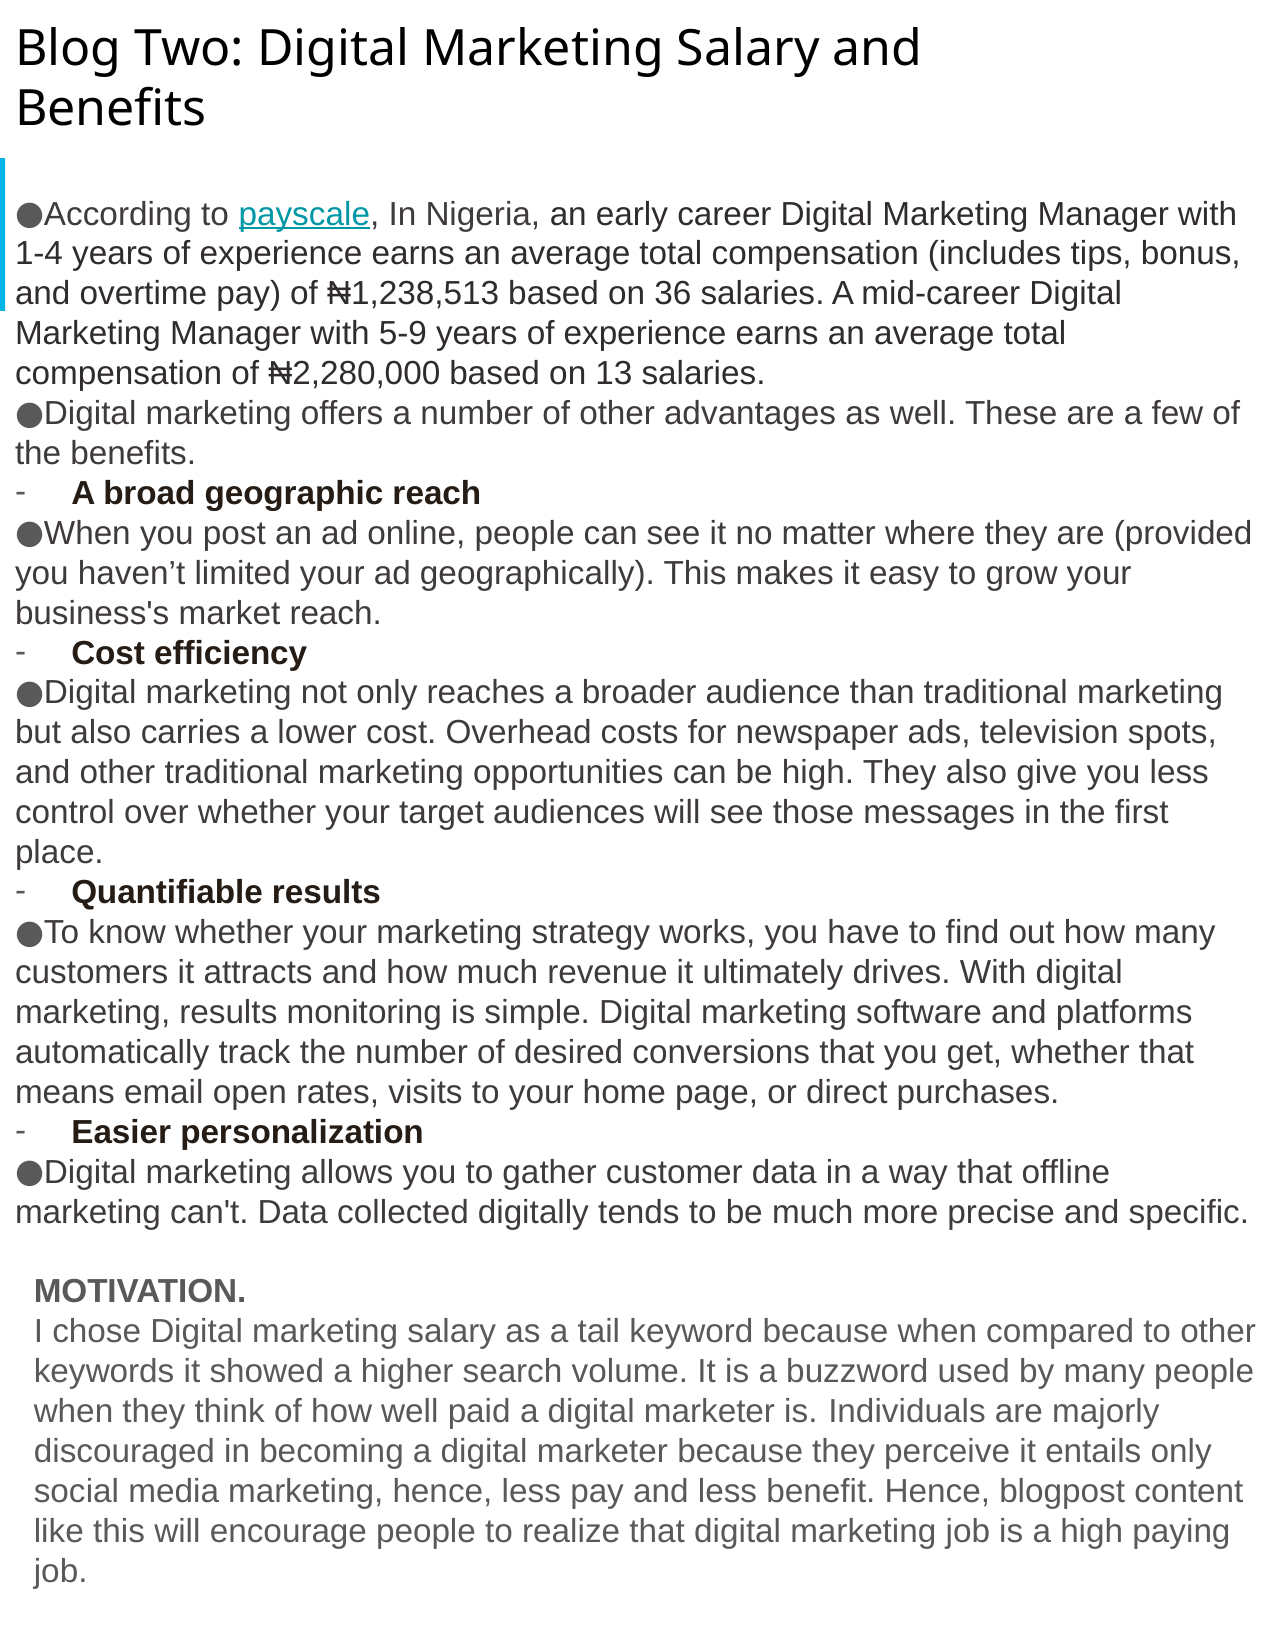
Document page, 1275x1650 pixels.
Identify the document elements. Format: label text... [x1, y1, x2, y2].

list According to payscale, In Nigeria, an early career Digital Marketing Manager with 1-4 years of experience earns an average total compensation (includes tips, bonus, and overtime pay) of ₦1,238,513 based on 36 salaries. A mid-career Digital Marketing Manager with 5-9 years of experience earns an average total compensation of ₦2,280,000 based on 13 salaries. Digital marketing offers a number of other advantages as well. These are a few of the benefits. A broad geographic reach When you post an ad online, people can see it no matter where they are (provided you haven’t limited your ad geographically). This makes it easy to grow your business's market reach. Cost efficiency Digital marketing not only reaches a broader audience than traditional marketing but also carries a lower cost. Overhead costs for newspaper ads, television spots, and other traditional marketing opportunities can be high. They also give you less control over whether your target audiences will see those messages in the first place. Quantifiable results To know whether your marketing strategy works, you have to find out how many customers it attracts and how much revenue it ultimately drives. With digital marketing, results monitoring is simple. Digital marketing software and platforms automatically track the number of desired conversions that you get, whether that means email open rates, visits to your home page, or direct purchases. Easier personalization Digital marketing allows you to gather customer data in a way that offline marketing can't. Data collected digitally tends to be much more precise and specific. MOTIVATION. I chose Digital marketing salary as a tail keyword because when compared to other keywords it showed a higher search volume. It is a buzzword used by many people when they think of how well paid a digital marketer is. Individuals are majorly discouraged in becoming a digital marketer because they perceive it entails only social media marketing, hence, less pay and less benefit. Hence, blogpost content like this will encourage people to realize that digital marketing job is a high paying job. [0, 176, 1275, 1650]
title Blog Two: Digital Marketing Salary and Benefits [0, 0, 1087, 144]
